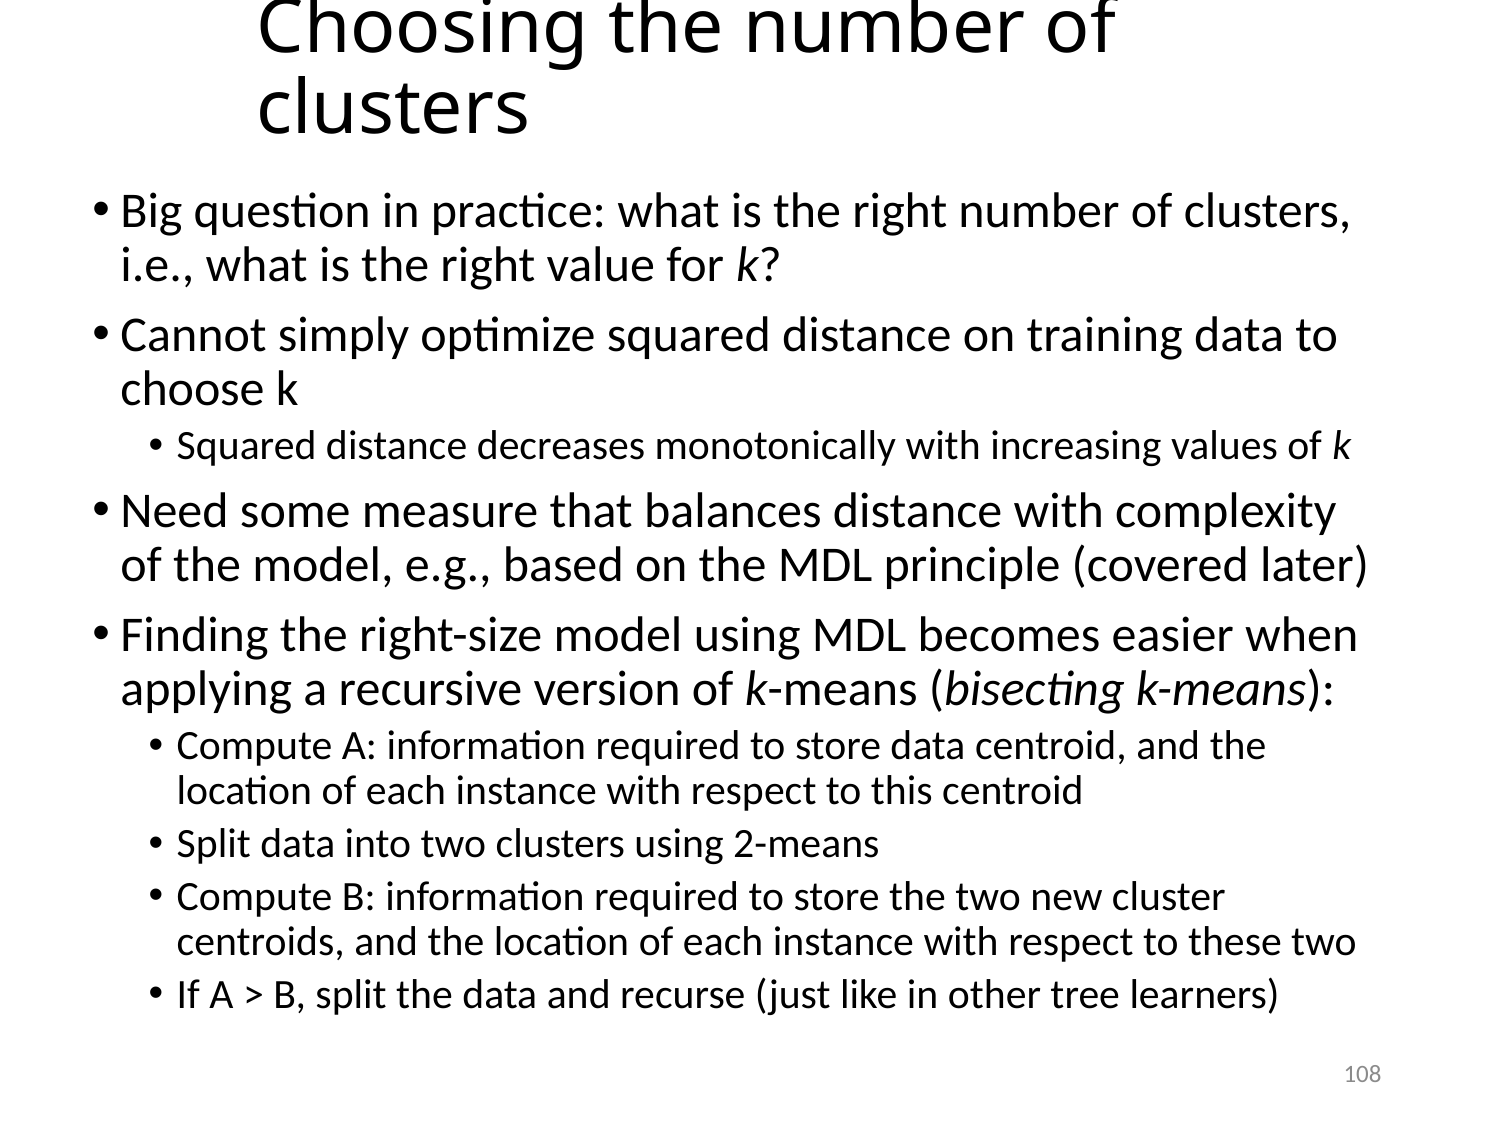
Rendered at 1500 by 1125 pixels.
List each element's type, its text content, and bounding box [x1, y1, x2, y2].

title Choosing the number of clusters [241, 0, 1317, 163]
slide_number 108 [1059, 1074, 1397, 1103]
list Big question in practice: what is the right number of clusters, i.e., what is the right value for k? Cannot simply optimize squared distance on training data to choose k Squared distance decreases monotonically with increasing values of k Need some measure that balances distance with complexity of the model, e.g., based on the MDL principle (covered later) Finding the right-size model using MDL becomes easier when applying a recursive version of k-means (bisecting k-means): Compute A: information required to store data centroid, and the location of each instance with respect to this centroid Split data into two clusters using 2-means Compute B: information required to store the two new cluster centroids, and the location of each instance with respect to these two If A > B, split the data and recurse (just like in other tree learners) [77, 177, 1400, 1074]
